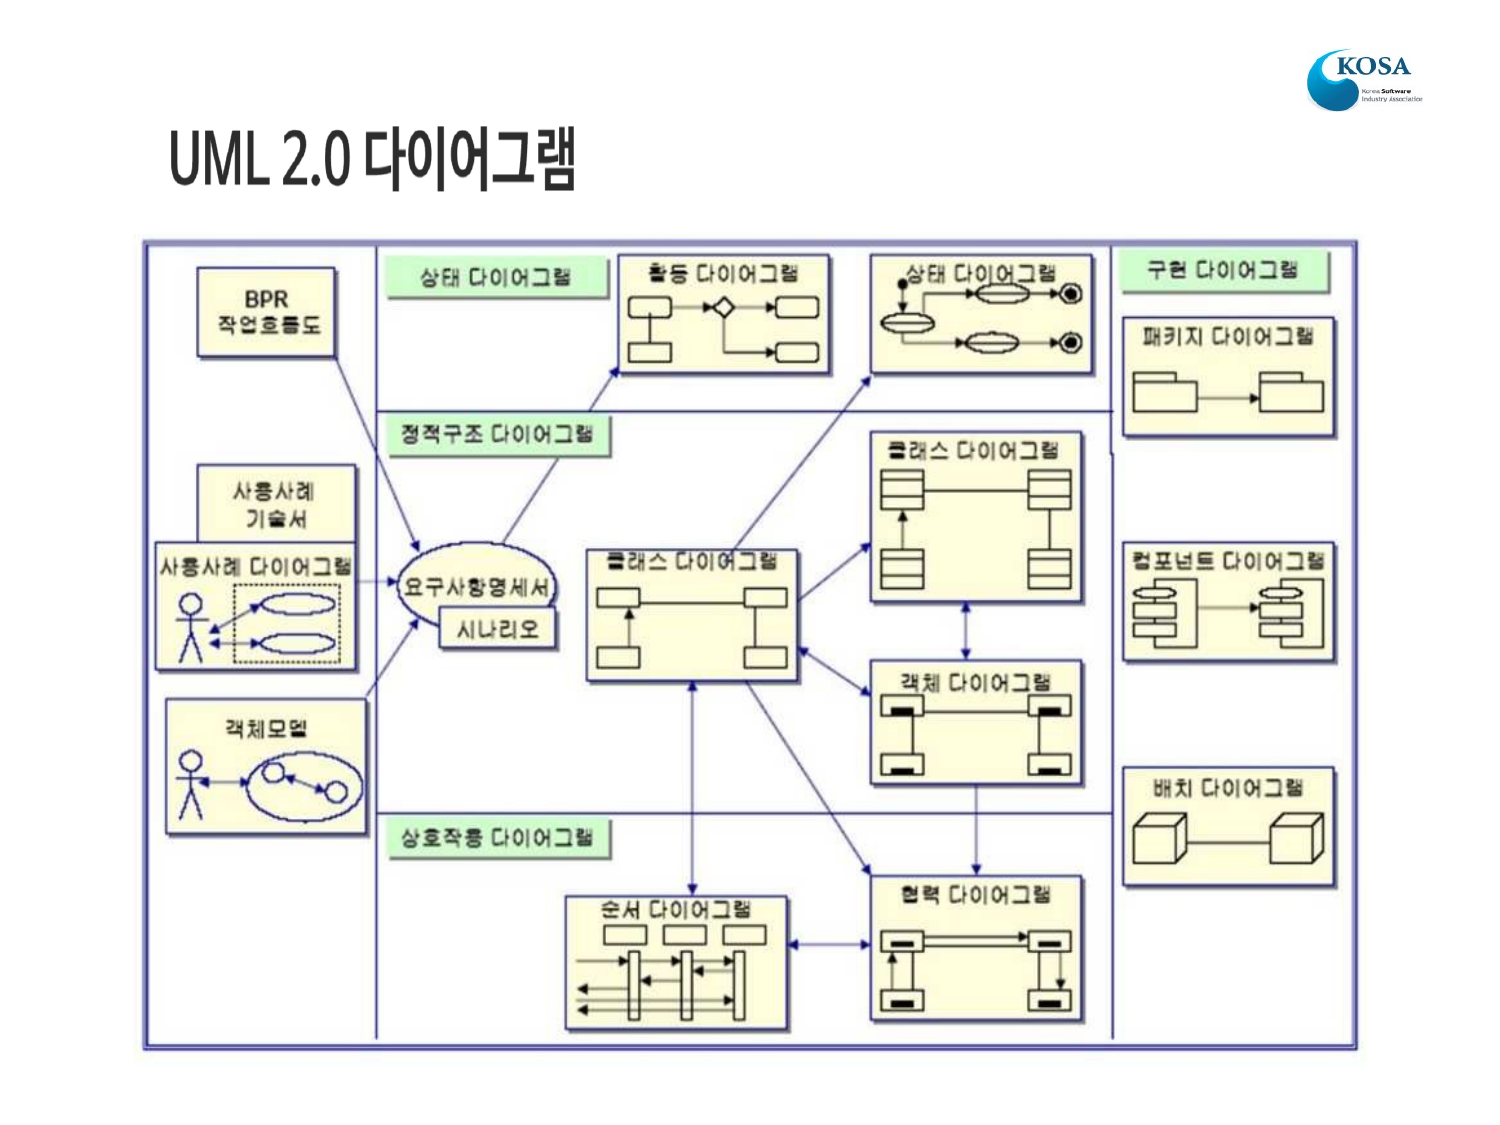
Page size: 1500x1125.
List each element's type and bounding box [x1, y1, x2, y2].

text_box [133, 234, 1367, 1066]
text_box [171, 126, 574, 192]
picture [1306, 48, 1423, 112]
